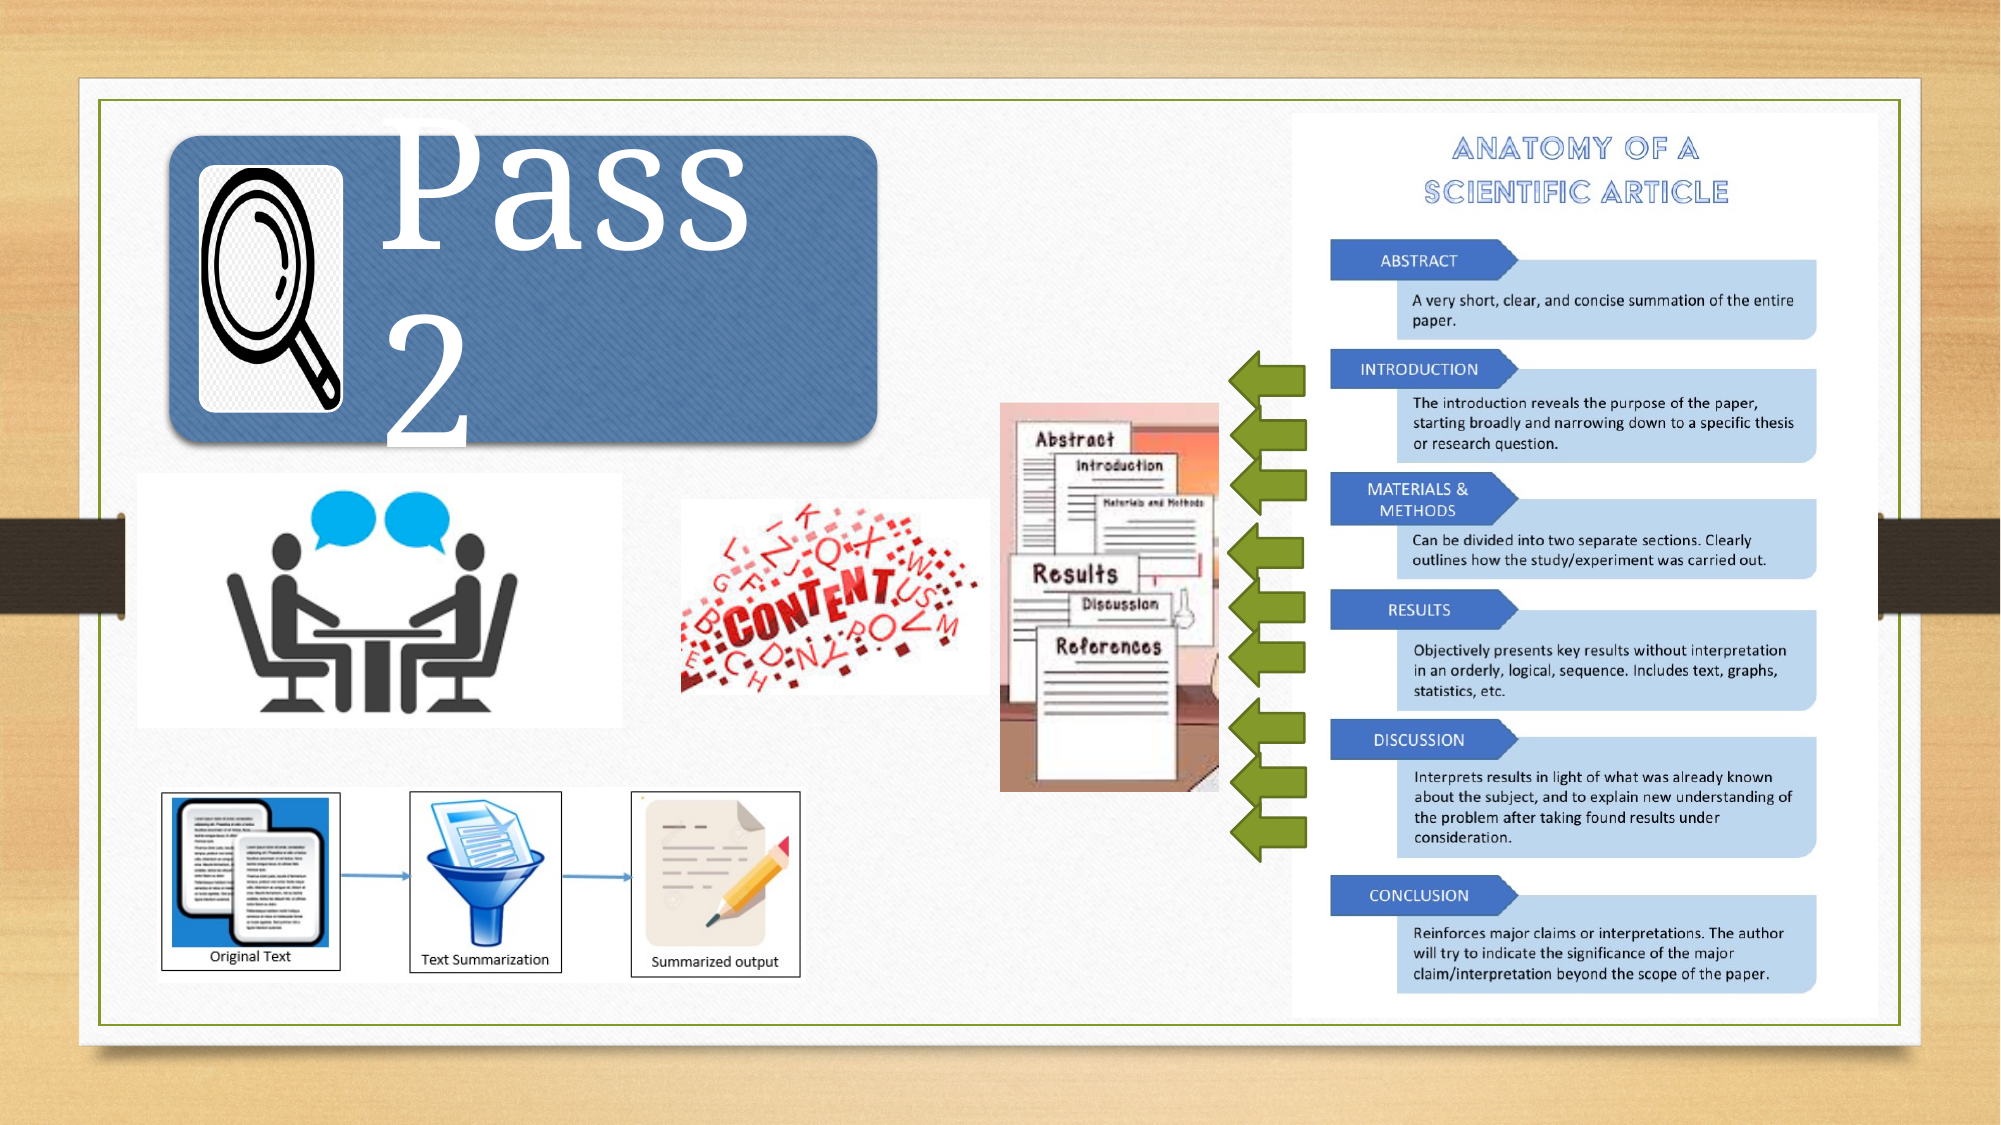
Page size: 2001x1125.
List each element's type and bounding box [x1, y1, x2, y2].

text_box [1227, 351, 1307, 862]
picture [0, 0, 2001, 1125]
text_box [169, 135, 878, 443]
